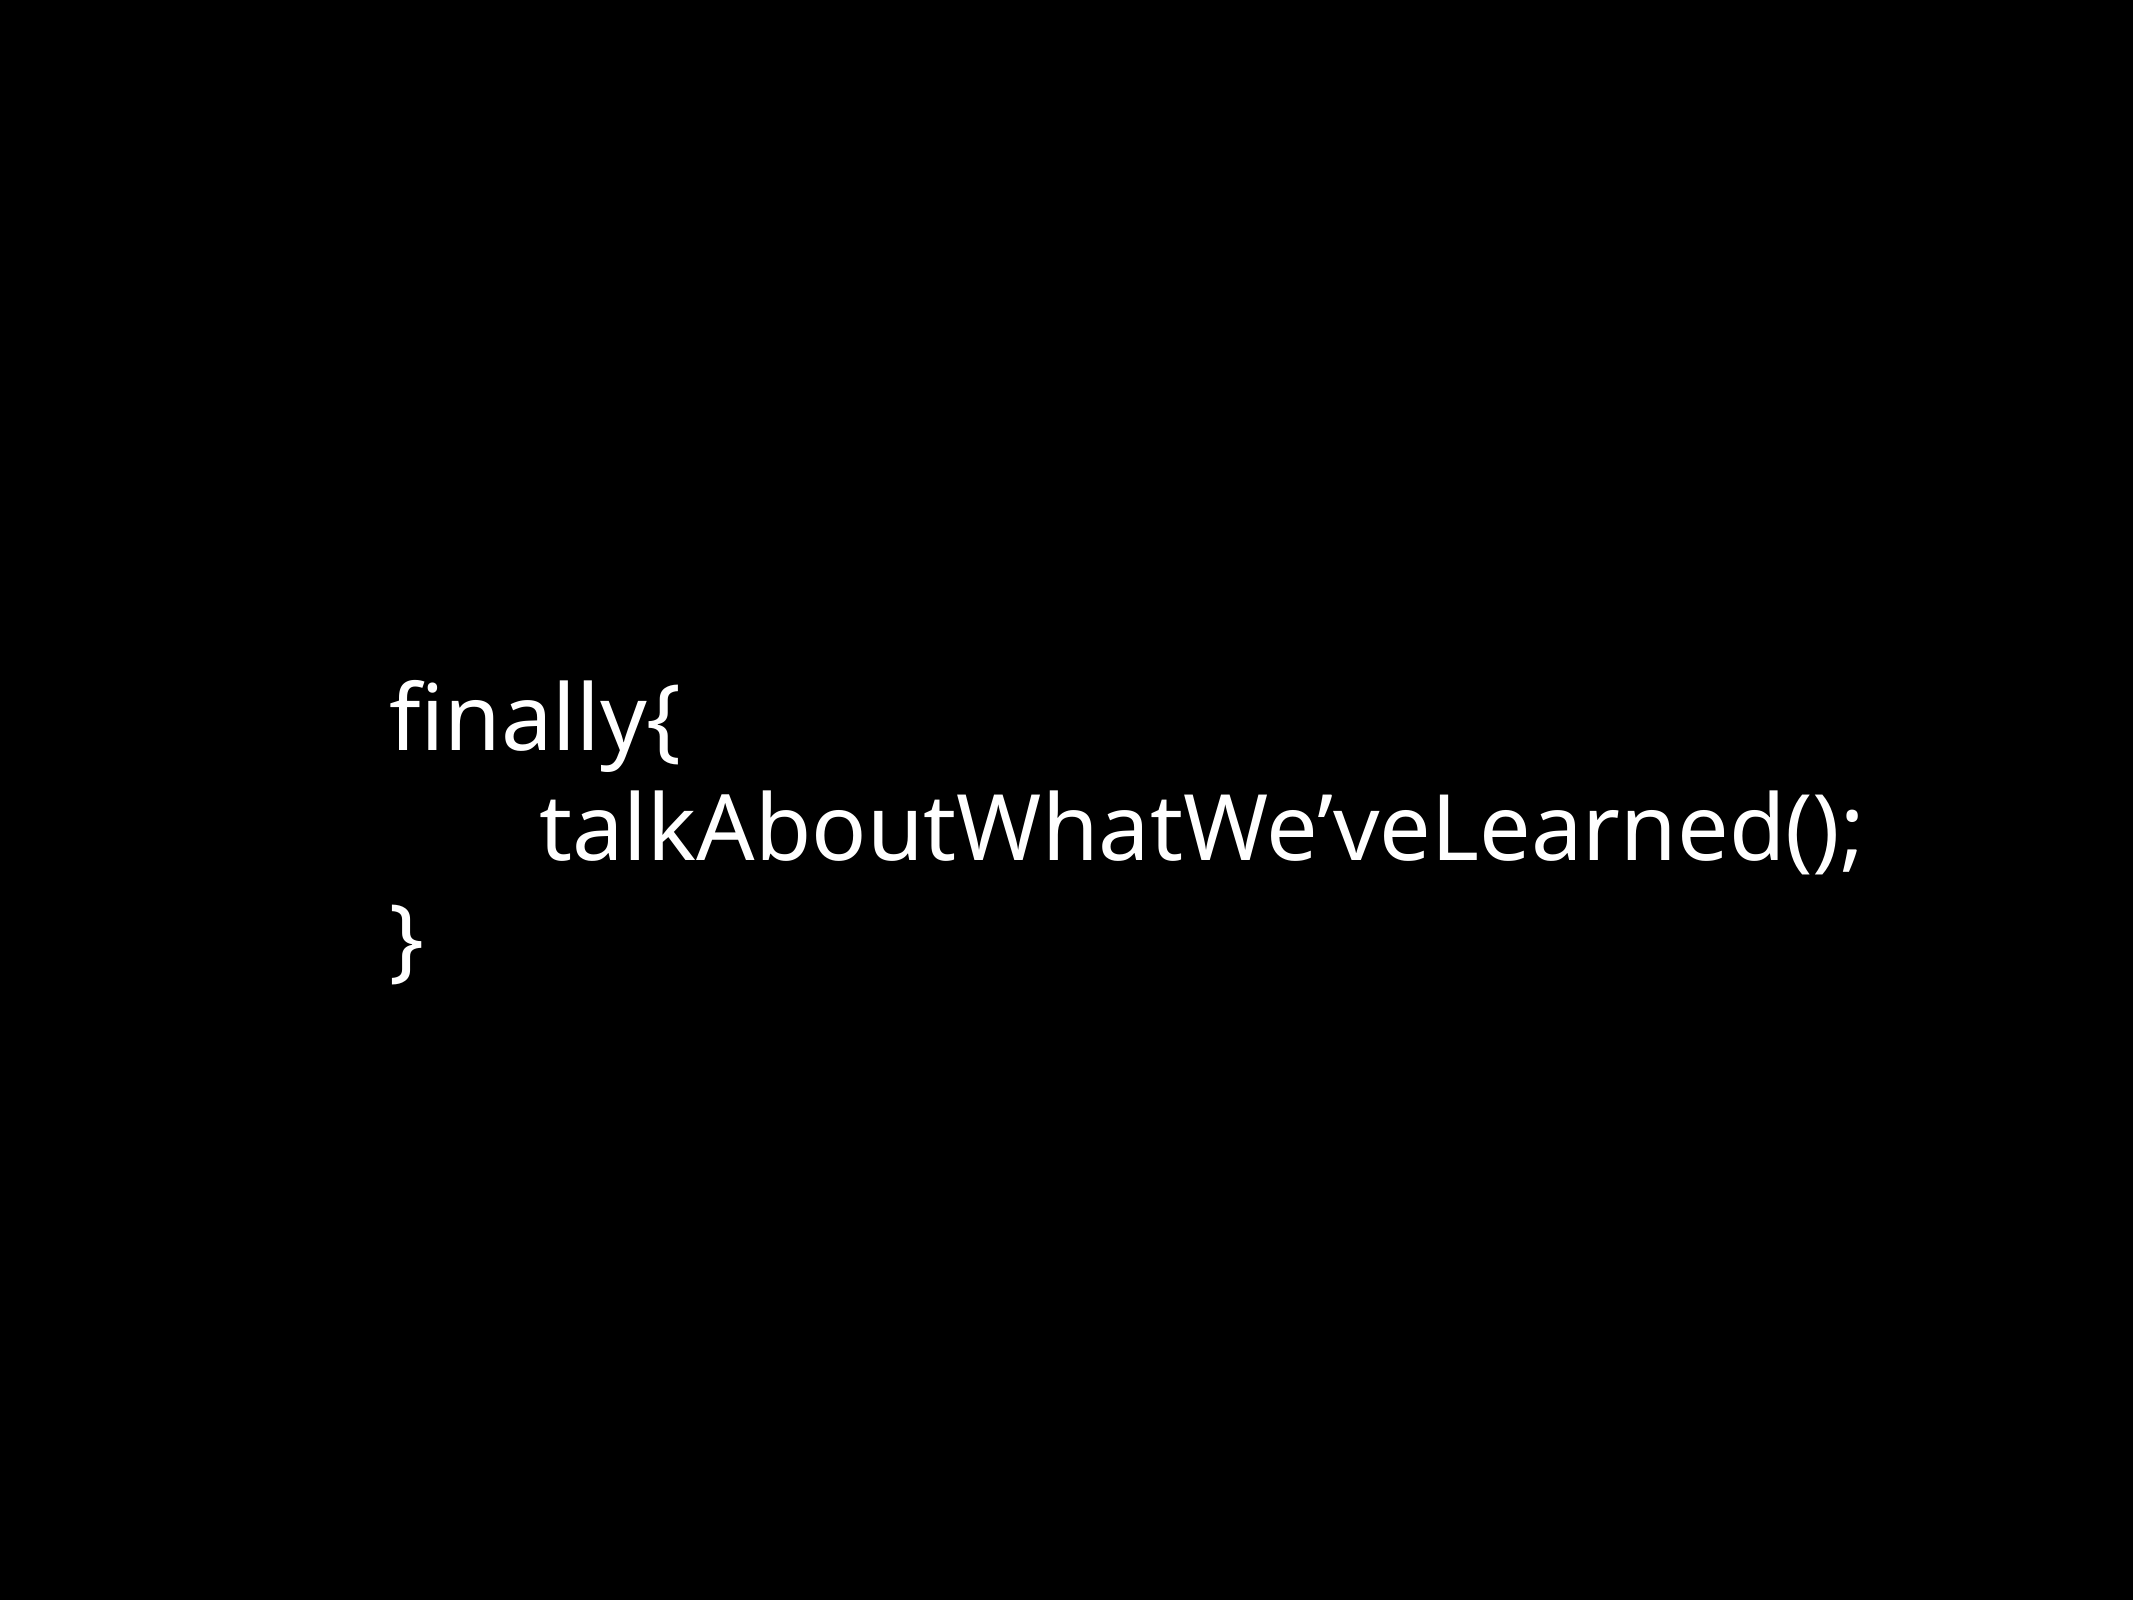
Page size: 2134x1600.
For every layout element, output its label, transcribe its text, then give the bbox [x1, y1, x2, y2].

text_box finally{ talkAboutWhatWe’veLearned(); } [381, 330, 1887, 1317]
